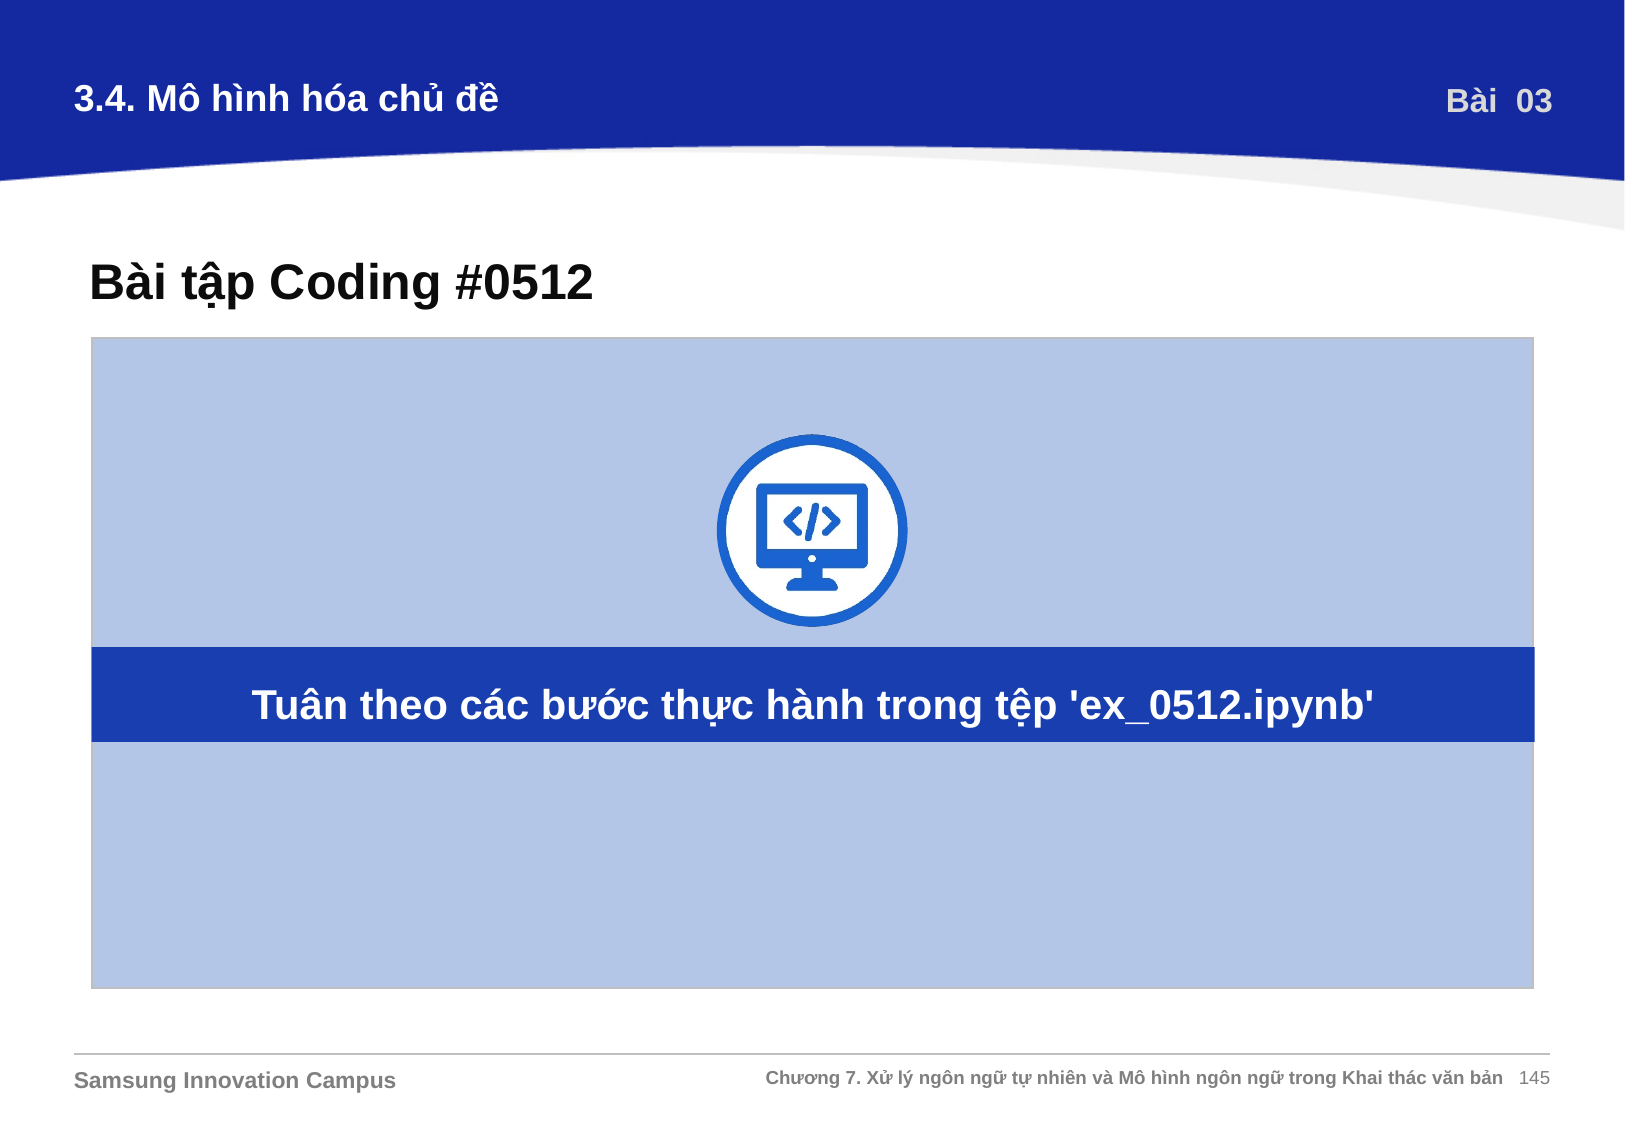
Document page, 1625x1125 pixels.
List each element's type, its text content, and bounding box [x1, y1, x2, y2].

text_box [91, 337, 1535, 988]
picture [0, 0, 1625, 1125]
text_box Bài tập Coding #0512 [89, 249, 1533, 310]
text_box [73, 73, 1554, 120]
